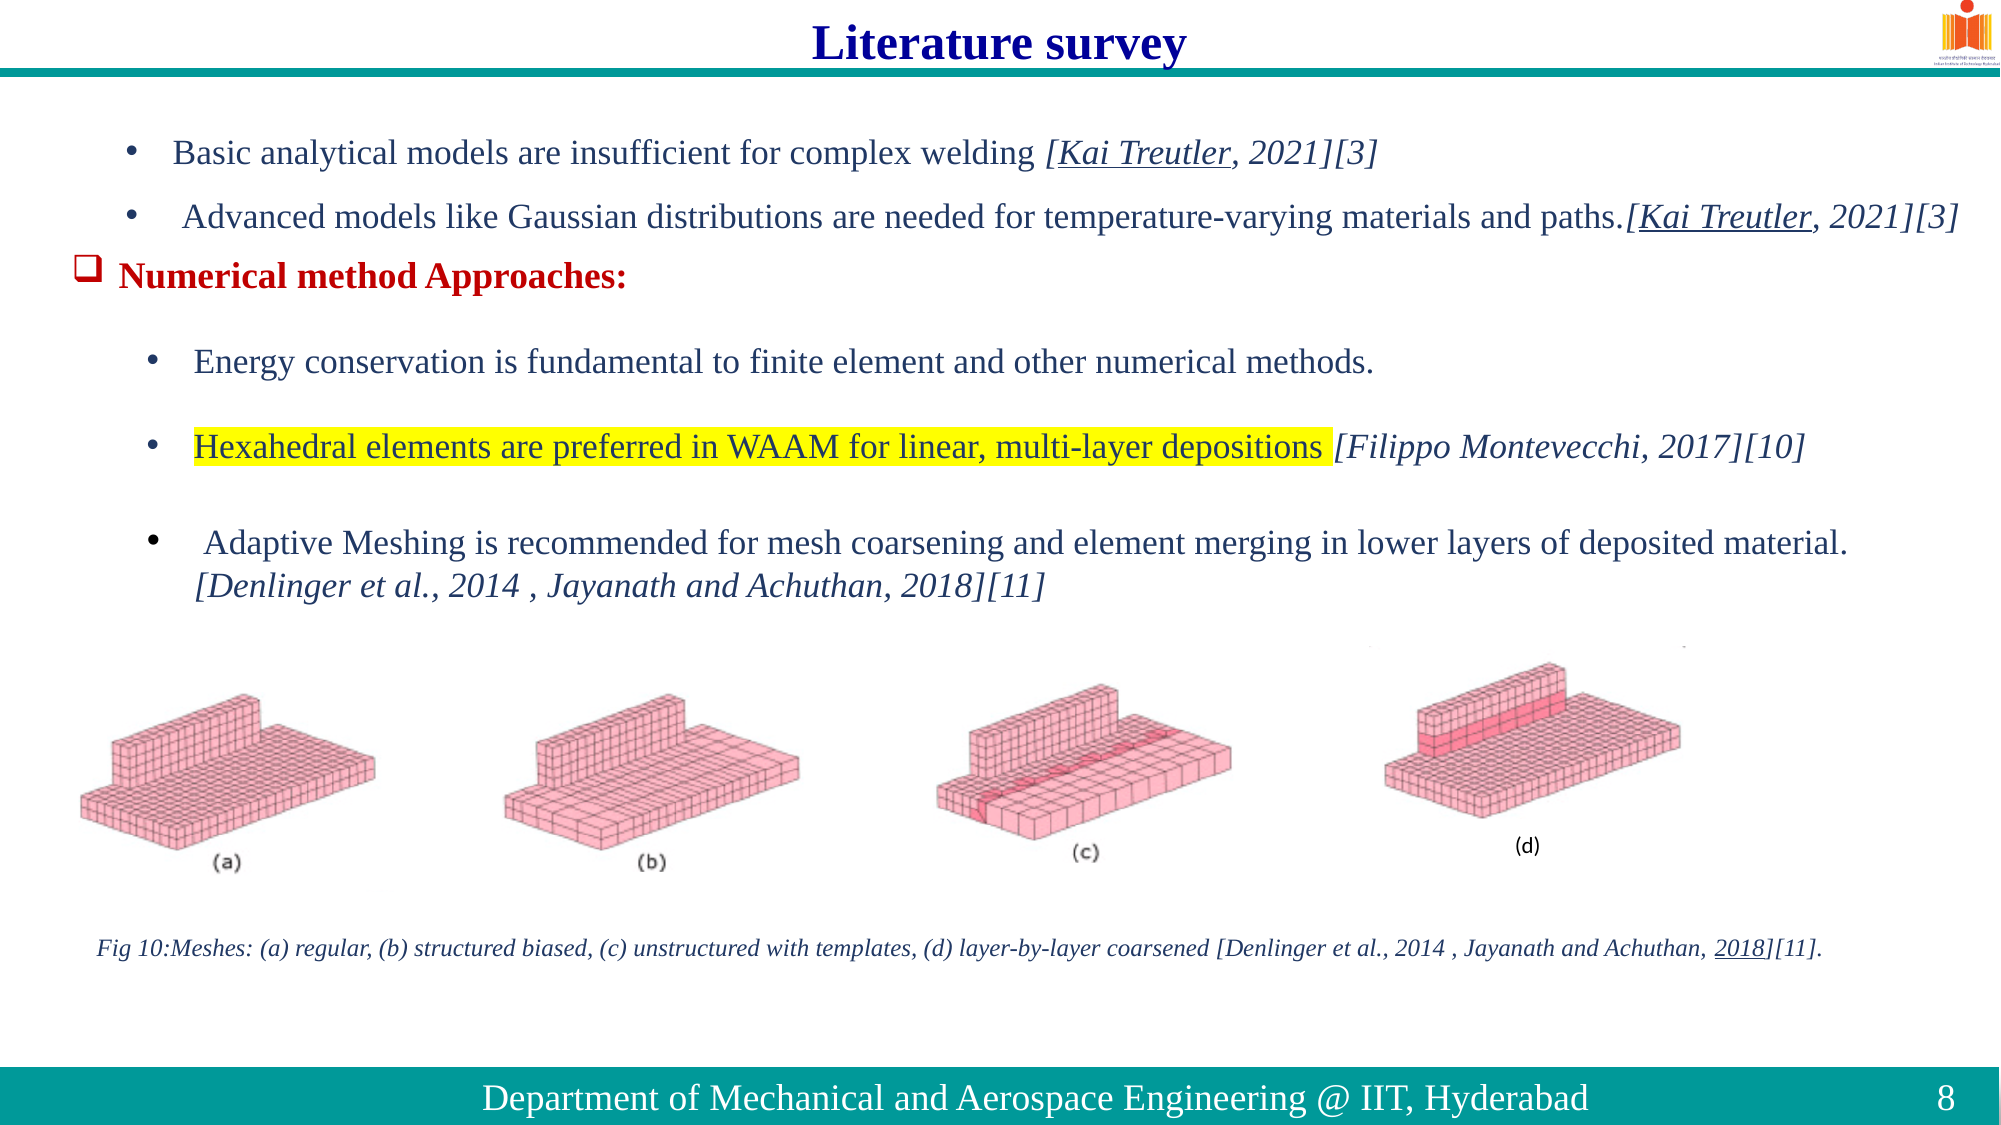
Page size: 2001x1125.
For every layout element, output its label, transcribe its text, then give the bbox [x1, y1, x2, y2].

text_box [56, 243, 2000, 970]
text_box Literature survey [0, 2, 2000, 77]
text_box Basic analytical models are insufficient for complex welding [Kai Treutler, 2021][3] Advanced models like Gaussian distributions are needed for temperature-varying materials and paths.[Kai Treutler, 2021][3] [35, 100, 2000, 243]
slide_number 8 [1893, 1065, 1999, 1125]
